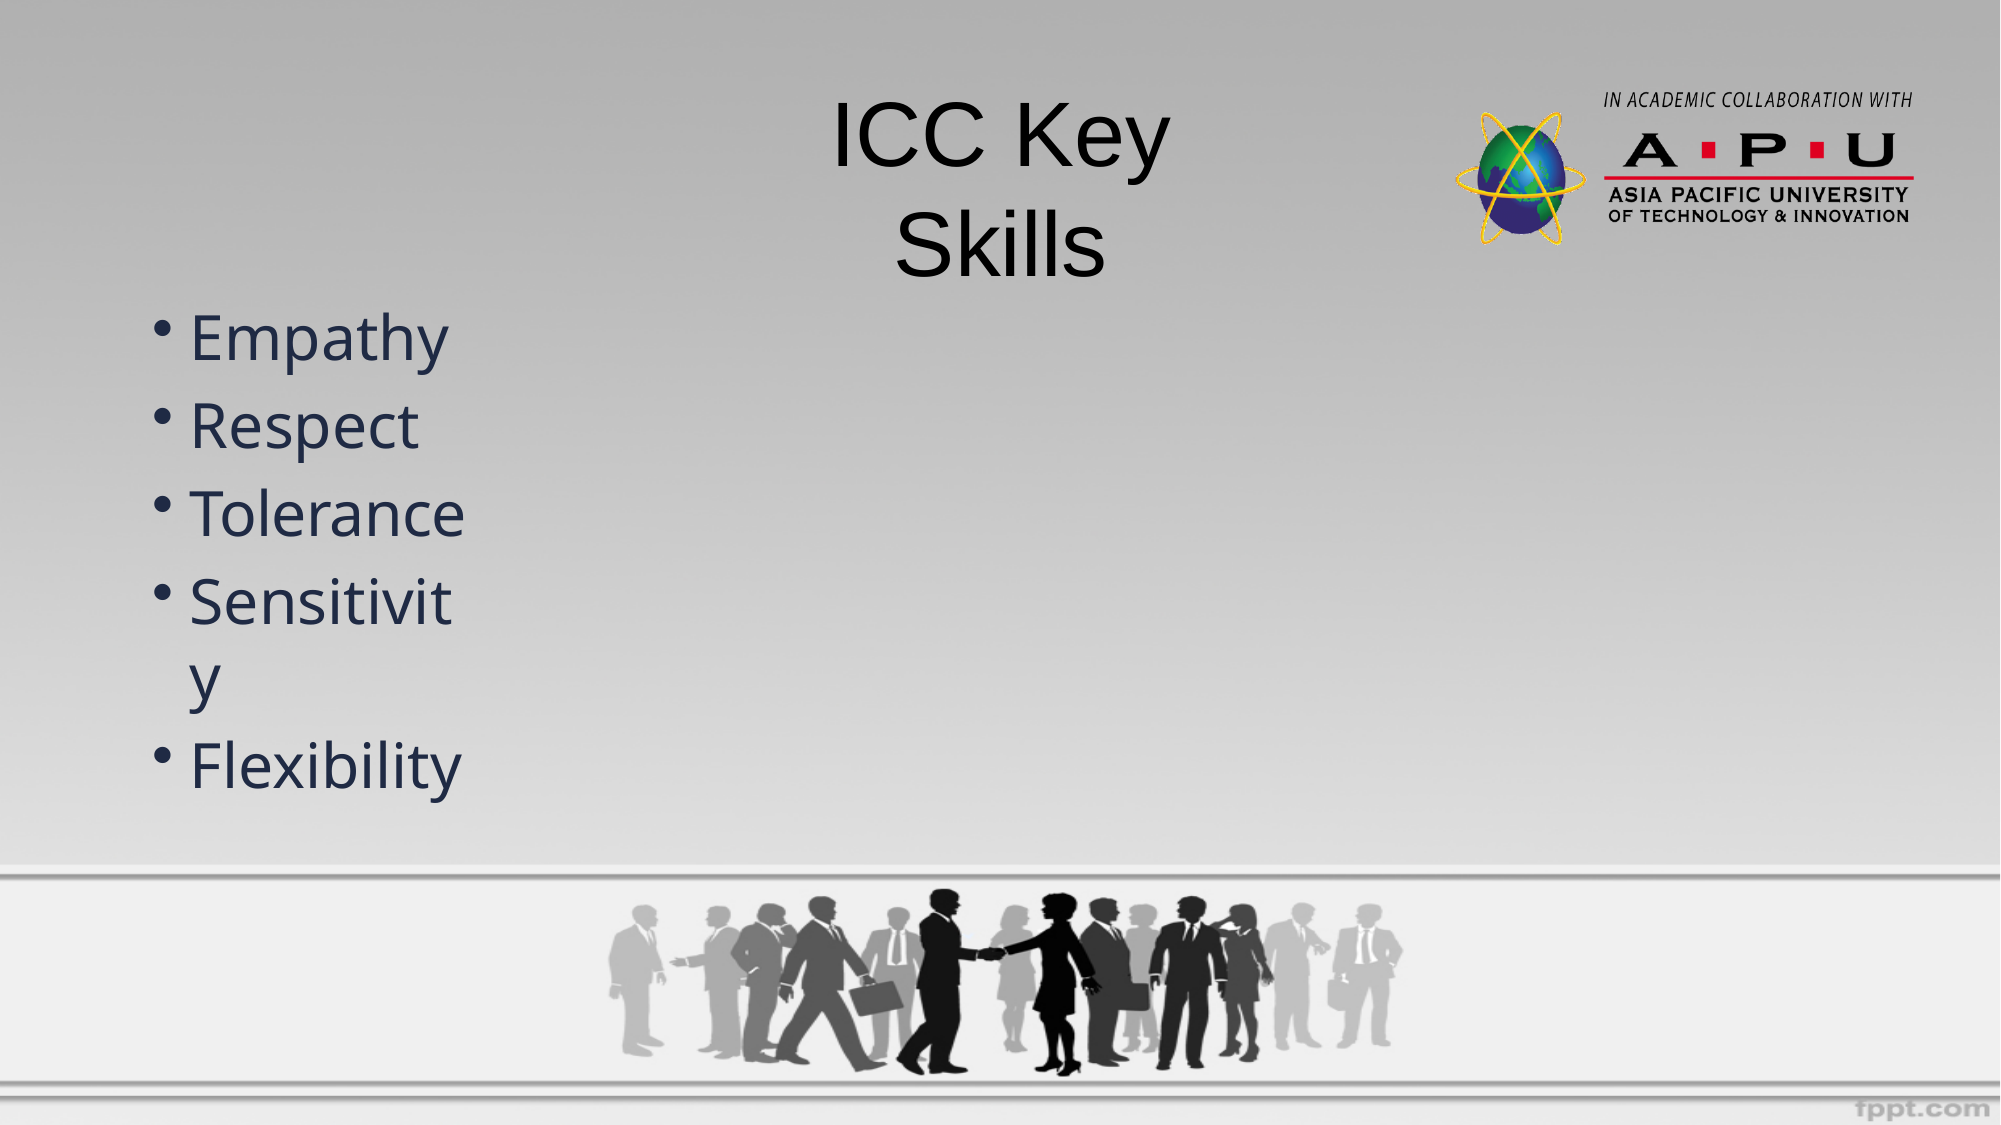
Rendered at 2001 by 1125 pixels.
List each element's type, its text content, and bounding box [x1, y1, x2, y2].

title ICC Key Skills [717, 72, 1283, 295]
text_box [1433, 13, 1936, 328]
picture [0, 0, 2001, 1125]
text_box Empathy Respect Tolerance Sensitivity Flexibility [150, 282, 474, 801]
